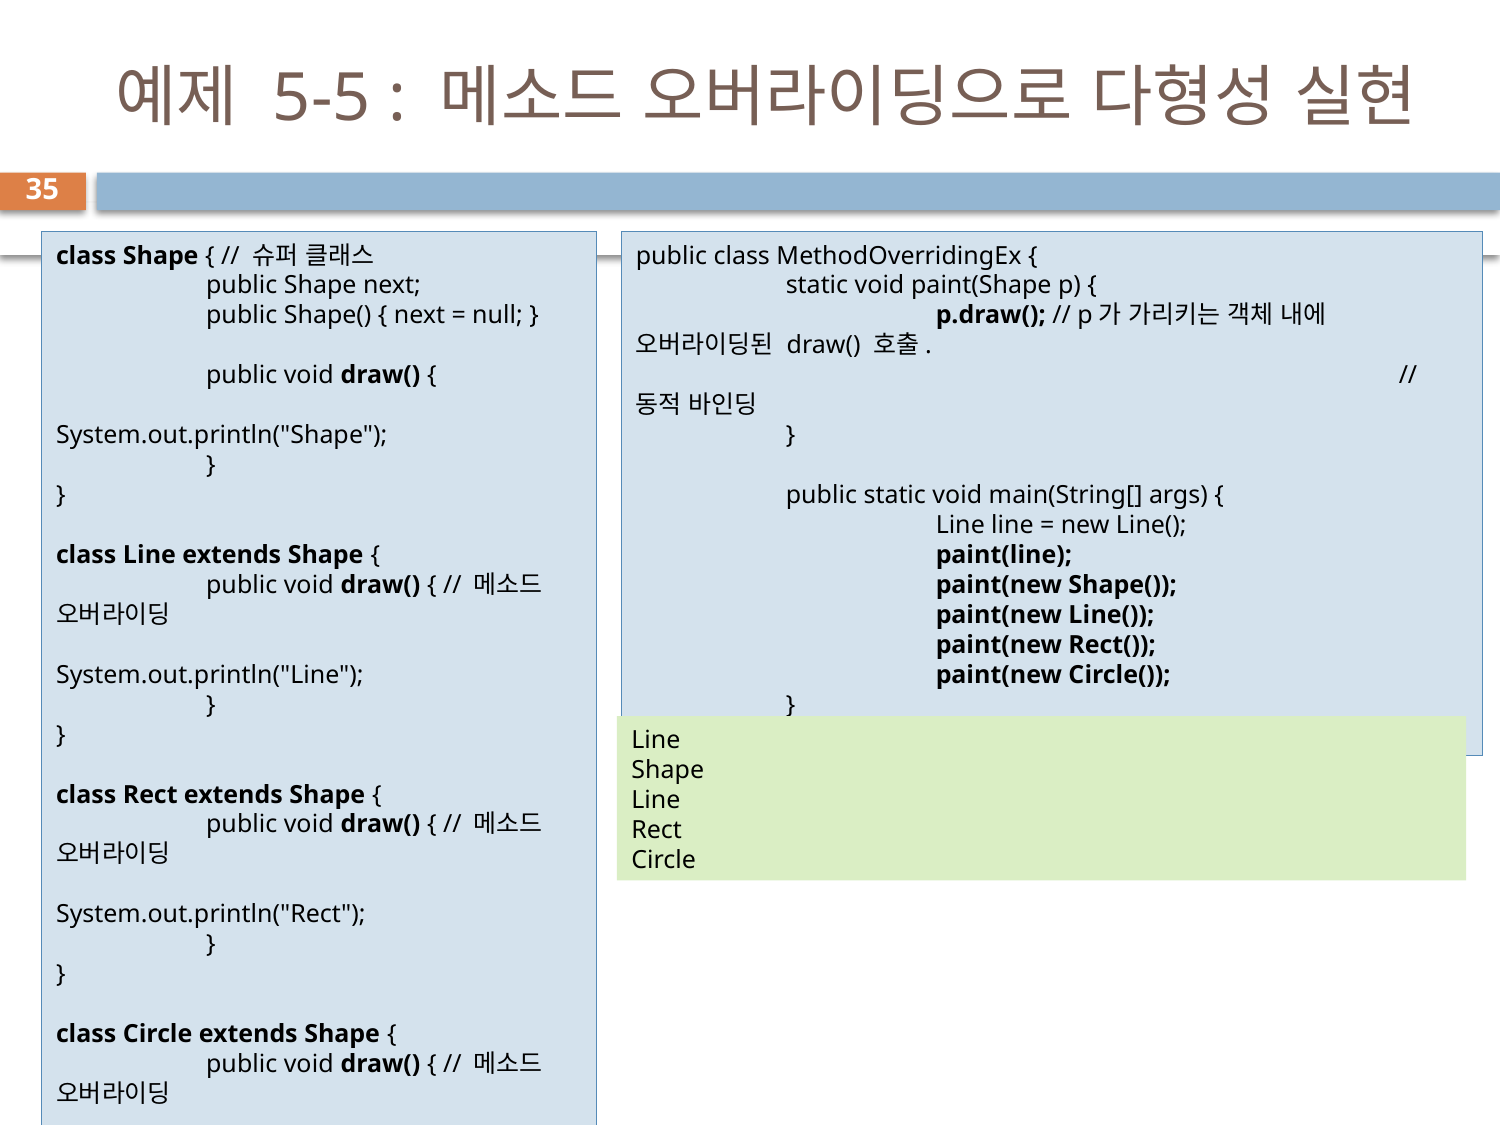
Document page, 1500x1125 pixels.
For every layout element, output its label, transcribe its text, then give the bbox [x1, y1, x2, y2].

text_box class Shape { // 슈퍼 클래스 public Shape next; public Shape() { next = null; } public void draw() { System.out.println("Shape"); } } class Line extends Shape { public void draw() { // 메소드 오버라이딩 System.out.println("Line"); } } class Rect extends Shape { public void draw() { // 메소드 오버라이딩 System.out.println("Rect"); } } class Circle extends Shape { public void draw() { // 메소드 오버라이딩 System.out.println("Circle"); } } [41, 231, 597, 1125]
text_box Line Shape Line Rect Circle [616, 716, 1467, 881]
text_box public class MethodOverridingEx { static void paint(Shape p) { p.draw(); // p가 가리키는 객체 내에 오버라이딩된 draw() 호출. // 동적 바인딩 } public static void main(String[] args) { Line line = new Line(); paint(line); paint(new Shape()); paint(new Line()); paint(new Rect()); paint(new Circle()); } } [621, 231, 1483, 756]
title 예제 5-5 : 메소드 오버라이딩으로 다형성 실현 [100, 37, 1438, 149]
slide_number 35 [0, 170, 87, 211]
